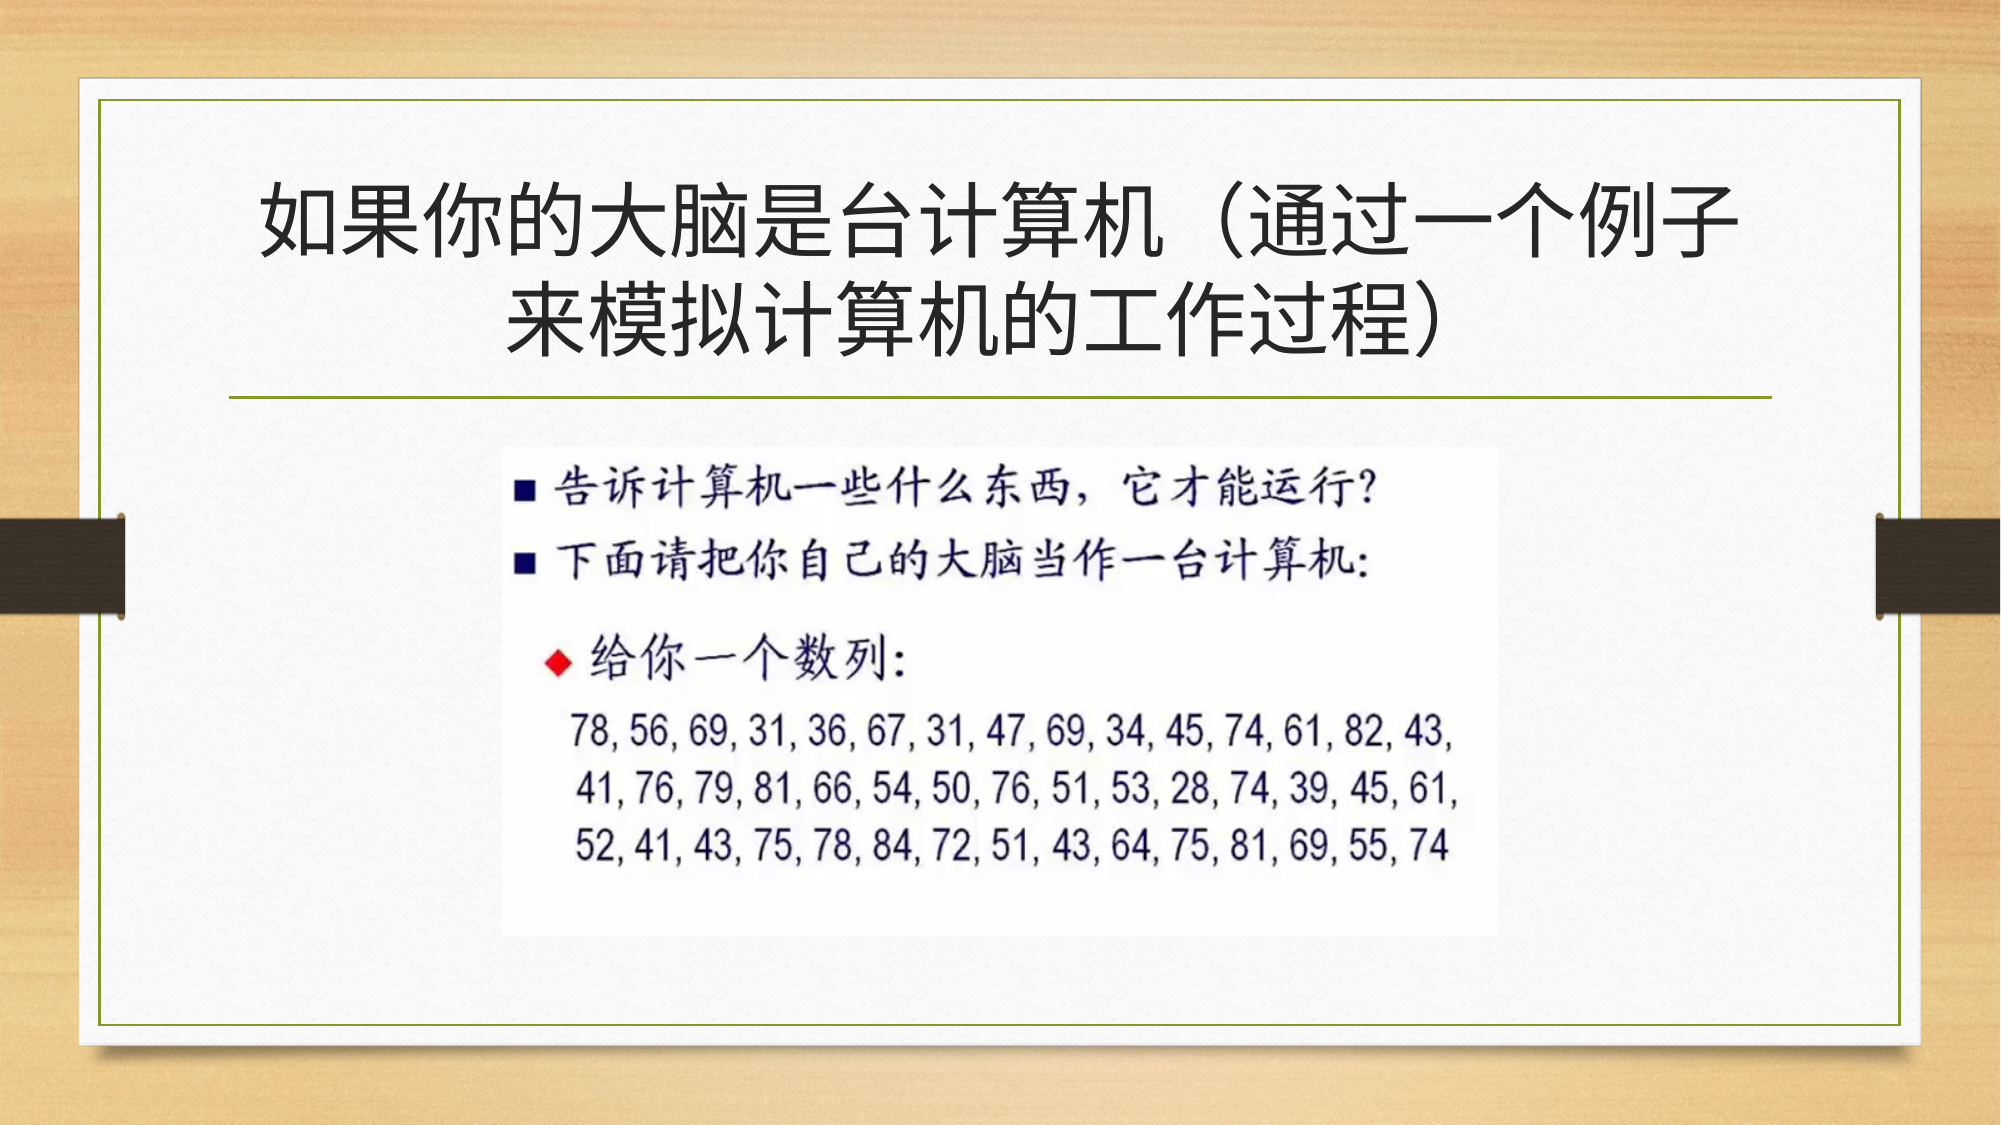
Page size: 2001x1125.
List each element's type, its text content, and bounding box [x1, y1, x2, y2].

title 如果你的大脑是台计算机（通过一个例子来模拟计算机的工作过程） [212, 161, 1788, 375]
picture [0, 0, 2001, 1125]
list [502, 447, 1498, 936]
